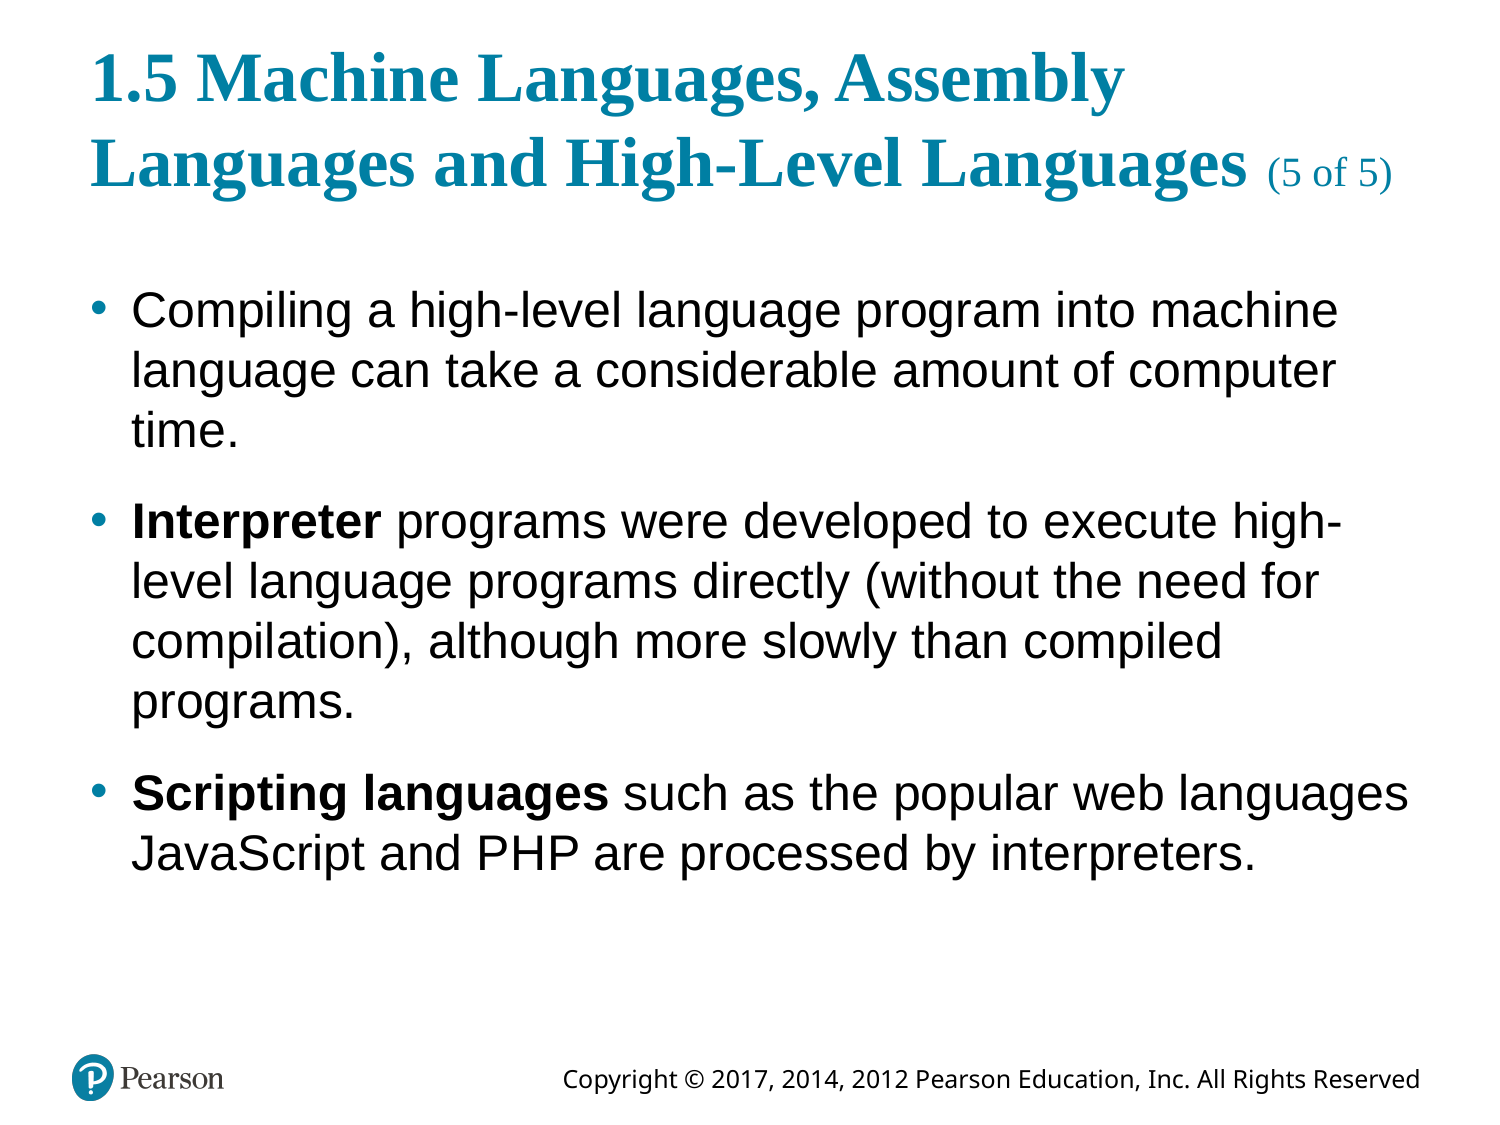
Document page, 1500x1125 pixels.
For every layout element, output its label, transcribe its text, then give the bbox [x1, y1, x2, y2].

picture [98, 1054, 224, 1101]
picture [80, 1063, 106, 1088]
list Compiling a high-level language program into machine language can take a considerable amount of computer time. Interpreter programs were developed to execute high-level language programs directly (without the need for compilation), although more slowly than compiled programs. Scripting languages such as the popular web languages Java Script and P H P are processed by interpreters. [75, 262, 1425, 1005]
picture [72, 1087, 83, 1101]
title 1.5 Machine Languages, Assembly Languages and High-Level Languages (5 of 5) [75, 35, 1425, 216]
picture [72, 1054, 88, 1070]
